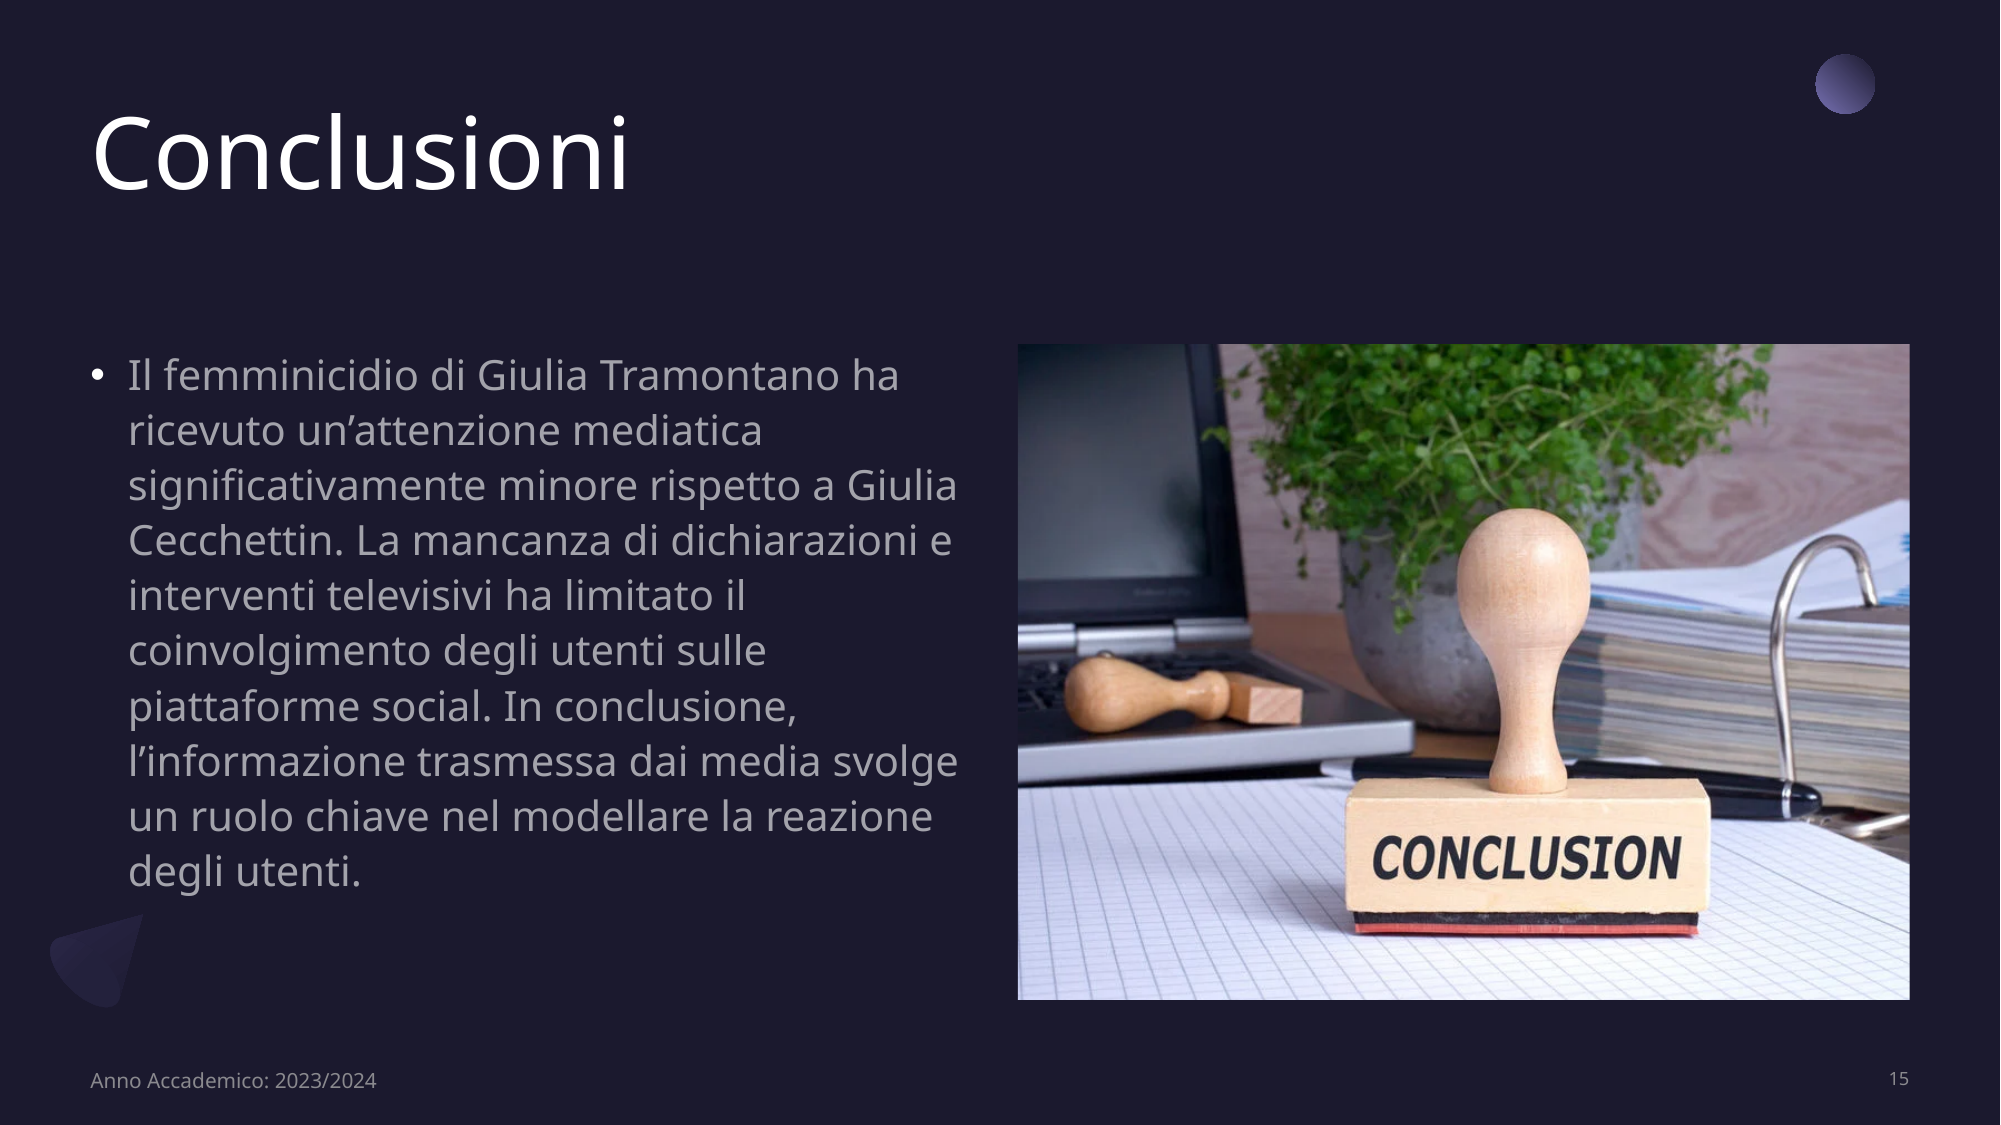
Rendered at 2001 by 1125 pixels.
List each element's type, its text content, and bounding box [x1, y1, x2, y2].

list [1017, 343, 1910, 1000]
slide_number 15 [1632, 1067, 1910, 1093]
title Conclusioni [90, 90, 1910, 309]
list Il femminicidio di Giulia Tramontano ha ricevuto un’attenzione mediatica significativamente minore rispetto a Giulia Cecchettin. La mancanza di dichiarazioni e interventi televisivi ha limitato il coinvolgimento degli utenti sulle piattaforme social. In conclusione, l’informazione trasmessa dai media svolge un ruolo chiave nel modellare la reazione degli utenti. [90, 343, 982, 1000]
slide_number Anno Accademico: 2023/2024 [90, 1067, 522, 1093]
